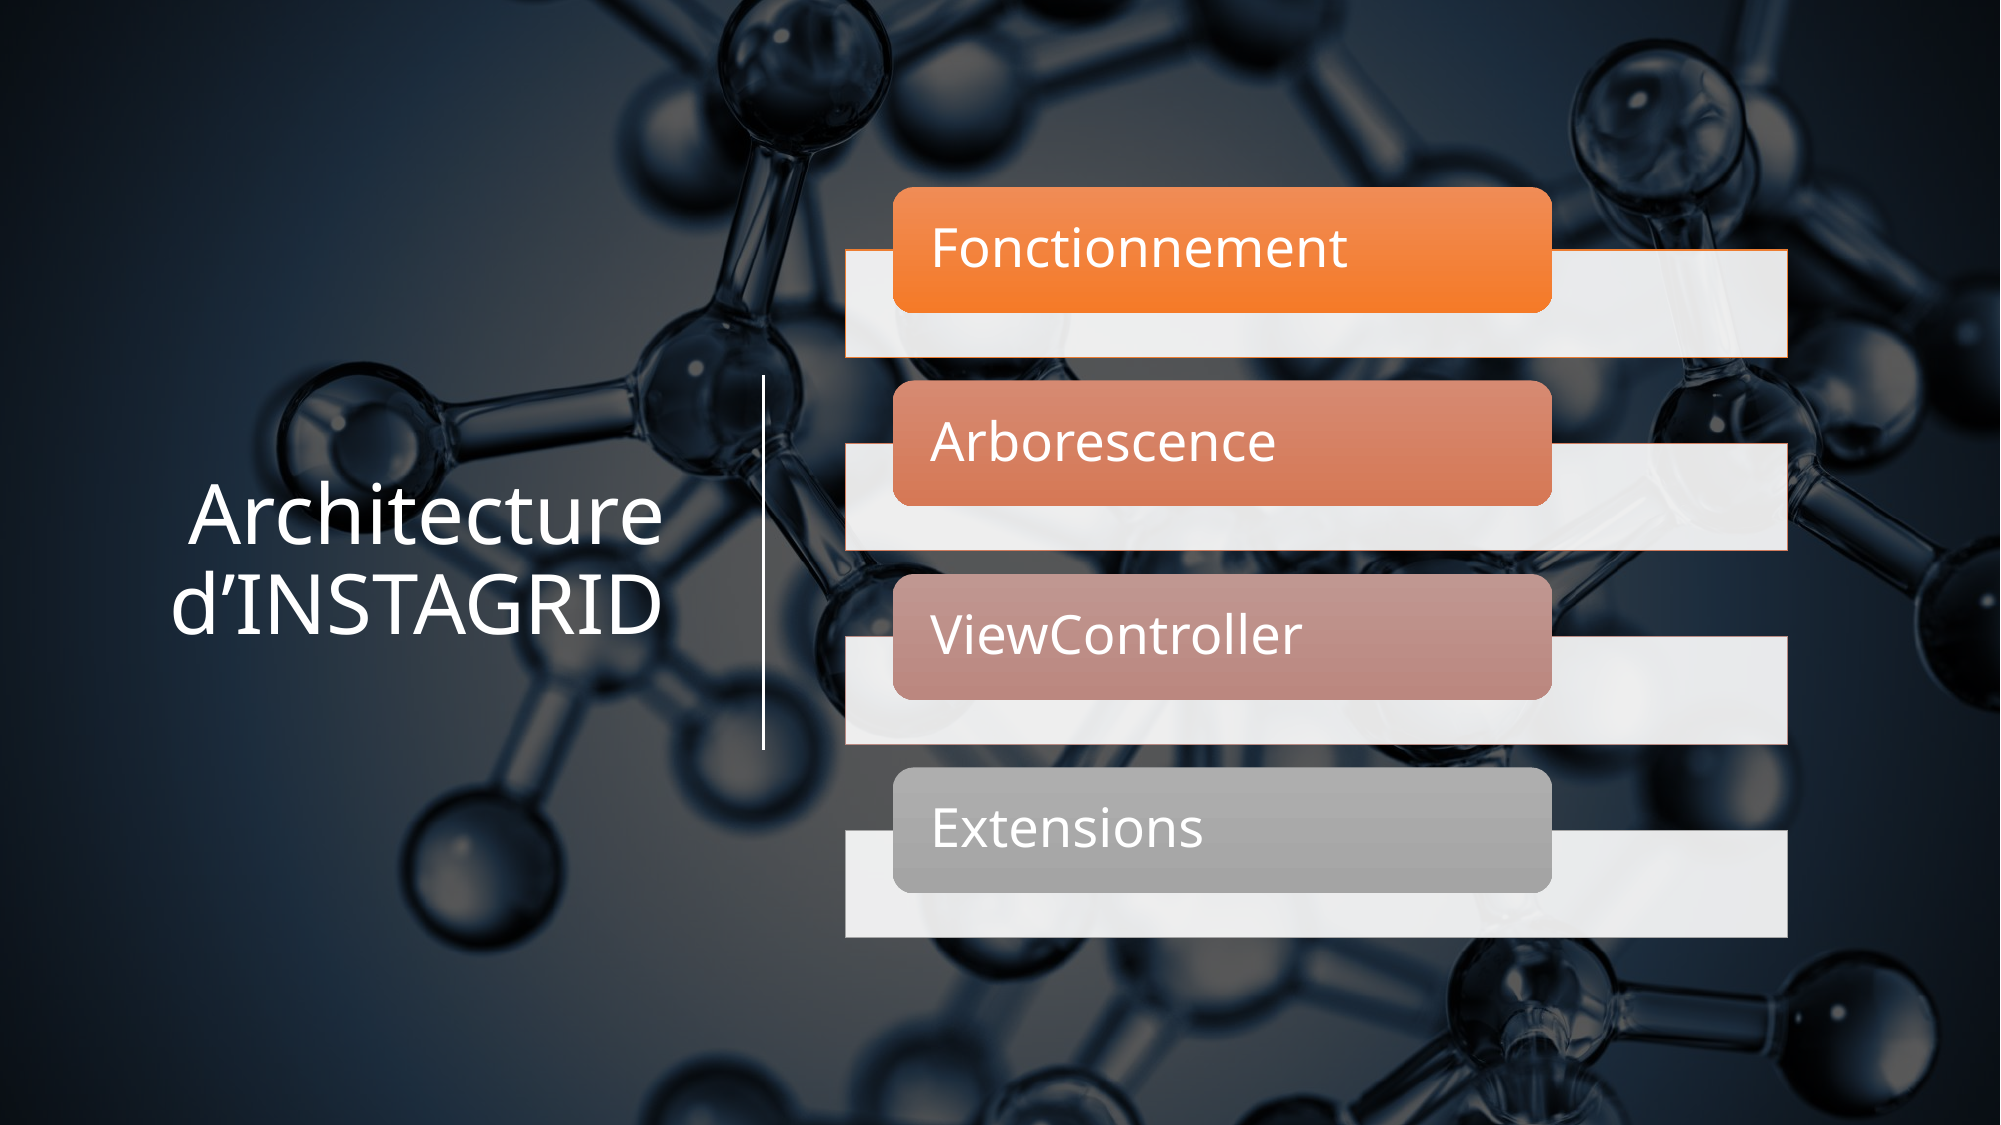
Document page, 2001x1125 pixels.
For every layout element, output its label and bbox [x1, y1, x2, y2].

picture [0, 0, 2000, 1125]
list [845, 174, 1788, 951]
